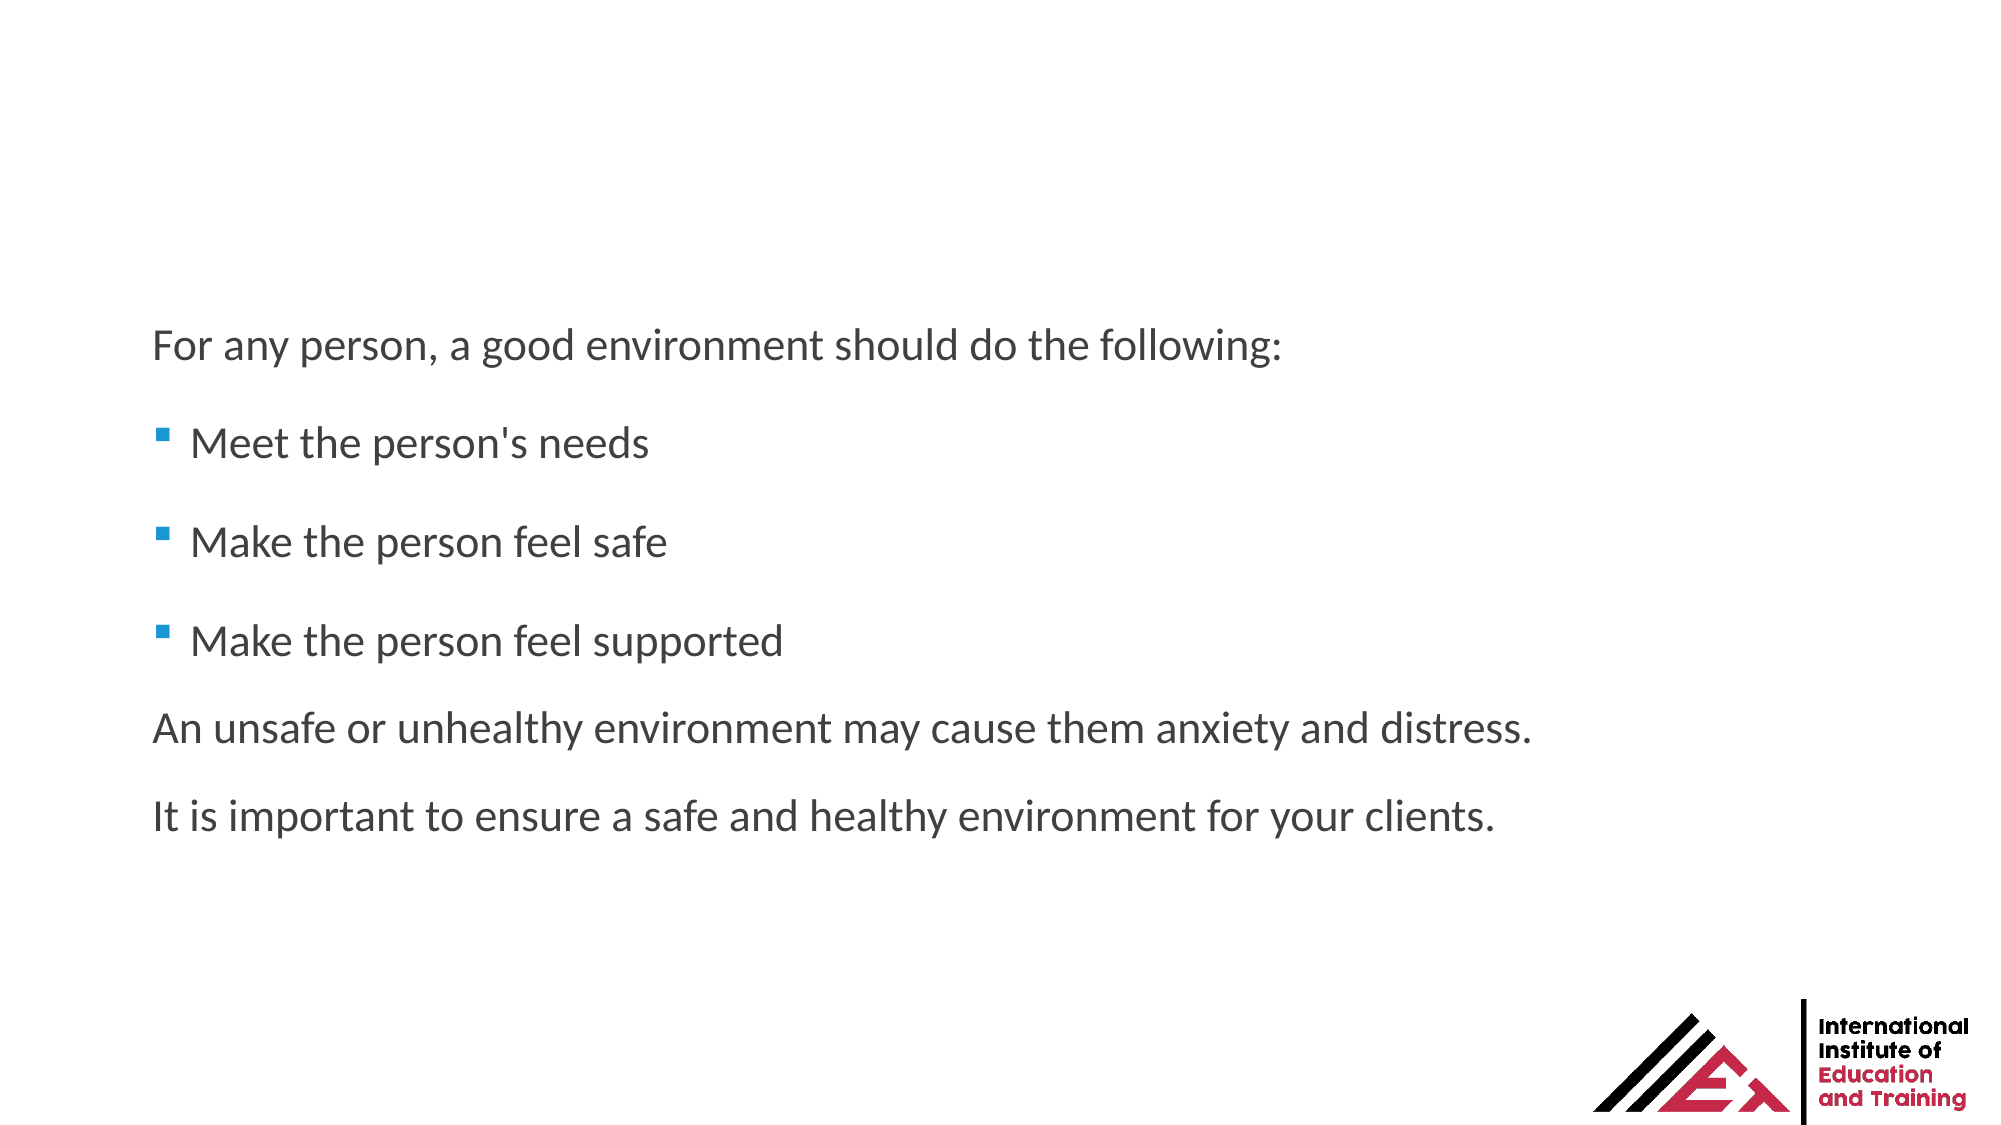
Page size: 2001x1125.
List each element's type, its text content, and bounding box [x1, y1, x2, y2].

list For any person, a good environment should do the following: Meet the person's needs Make the person feel safe Make the person feel supported An unsafe or unhealthy environment may cause them anxiety and distress. It is important to ensure a safe and healthy environment for your clients. [137, 299, 1793, 1014]
picture [1593, 999, 1968, 1125]
